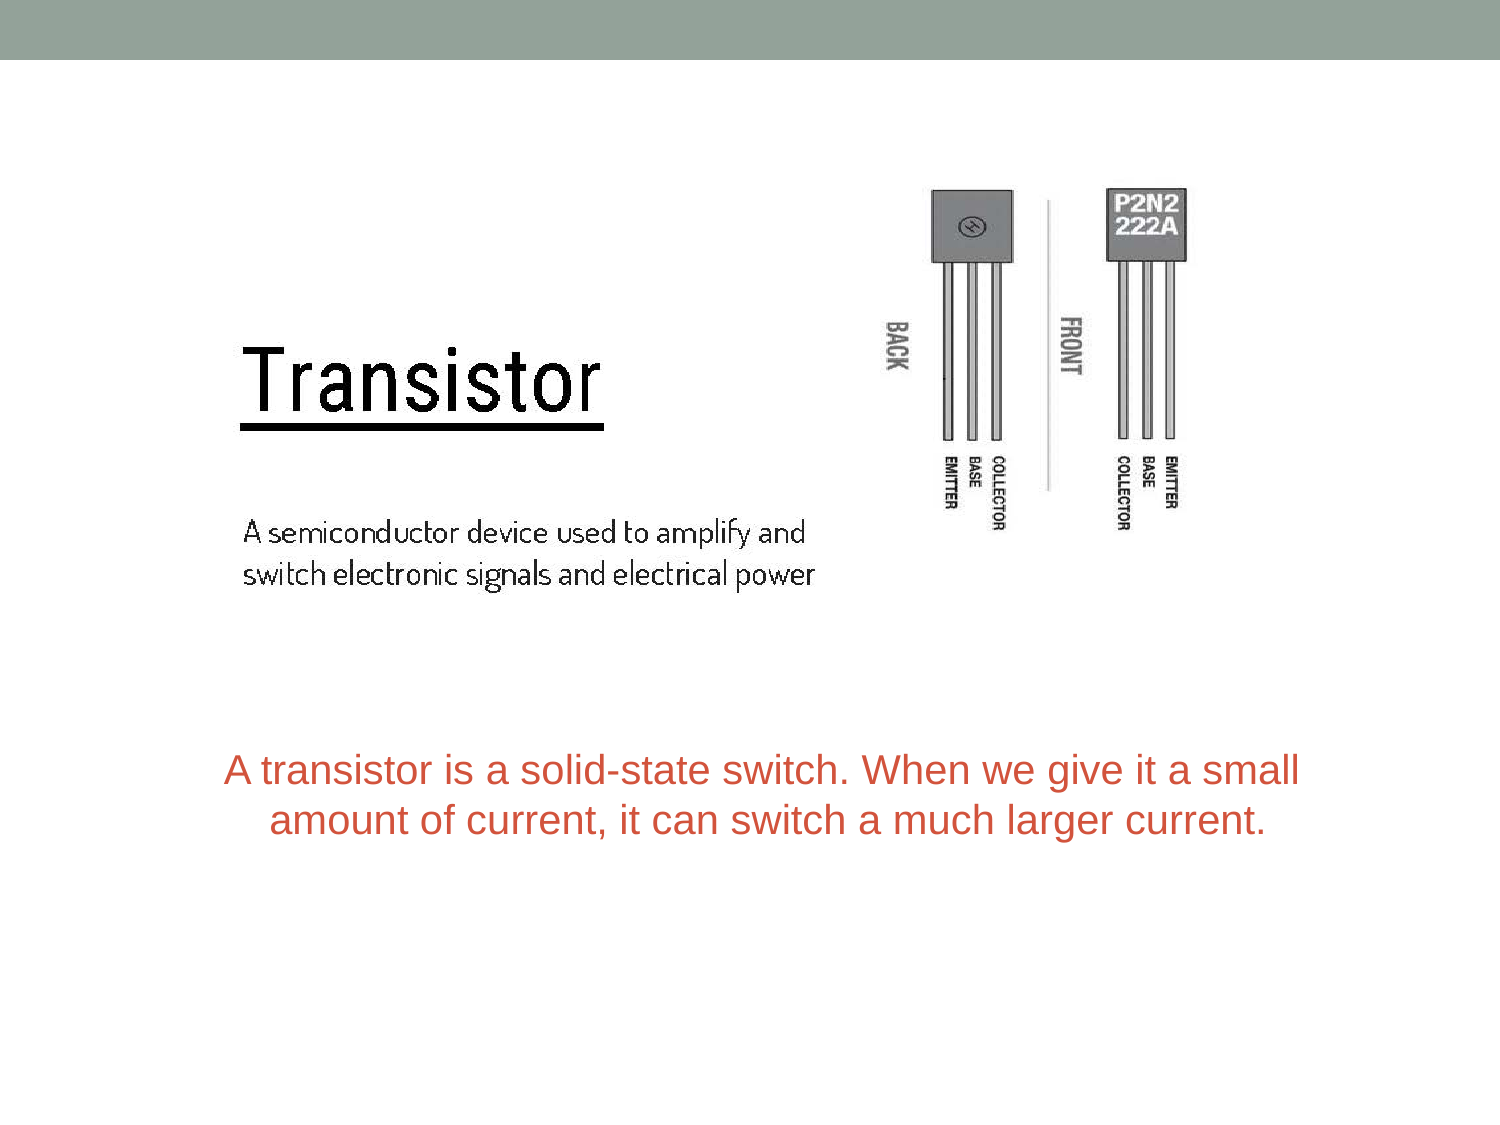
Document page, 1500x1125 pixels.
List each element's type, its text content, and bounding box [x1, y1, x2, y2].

picture [75, 154, 1426, 685]
text_box A transistor is a solid-state switch. When we give it a small amount of current, it can switch a much larger current. [121, 735, 1392, 851]
